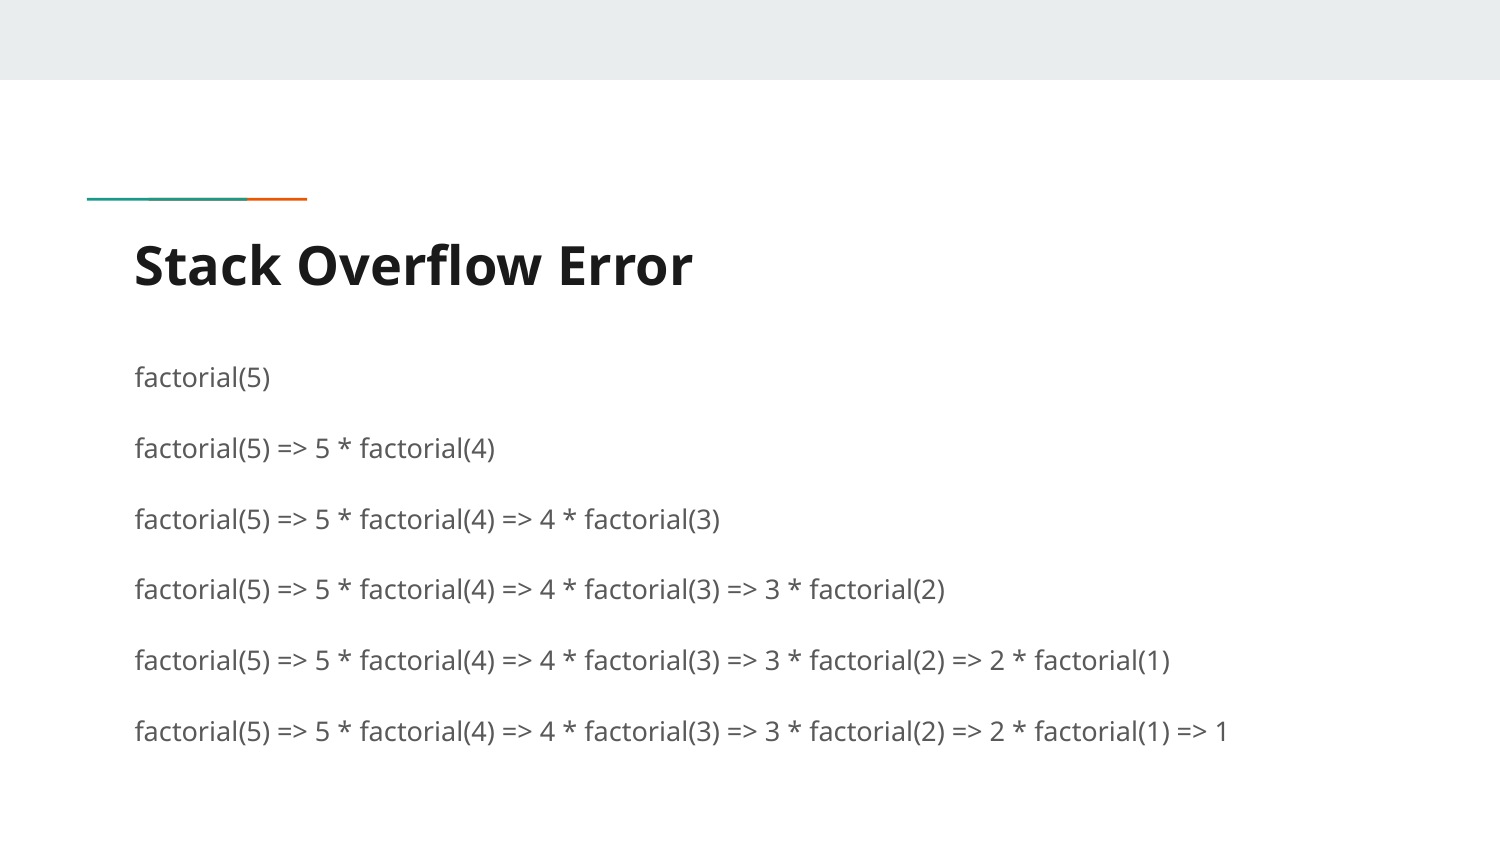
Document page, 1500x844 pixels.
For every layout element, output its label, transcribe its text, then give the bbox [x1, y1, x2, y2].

title Stack Overflow Error [119, 216, 1381, 305]
list factorial(5) factorial(5) => 5 * factorial(4) factorial(5) => 5 * factorial(4) => 4 * factorial(3) factorial(5) => 5 * factorial(4) => 4 * factorial(3) => 3 * factorial(2) factorial(5) => 5 * factorial(4) => 4 * factorial(3) => 3 * factorial(2) => 2 * factorial(1) factorial(5) => 5 * factorial(4) => 4 * factorial(3) => 3 * factorial(2) => 2 * factorial(1) => 1 [119, 341, 1381, 712]
